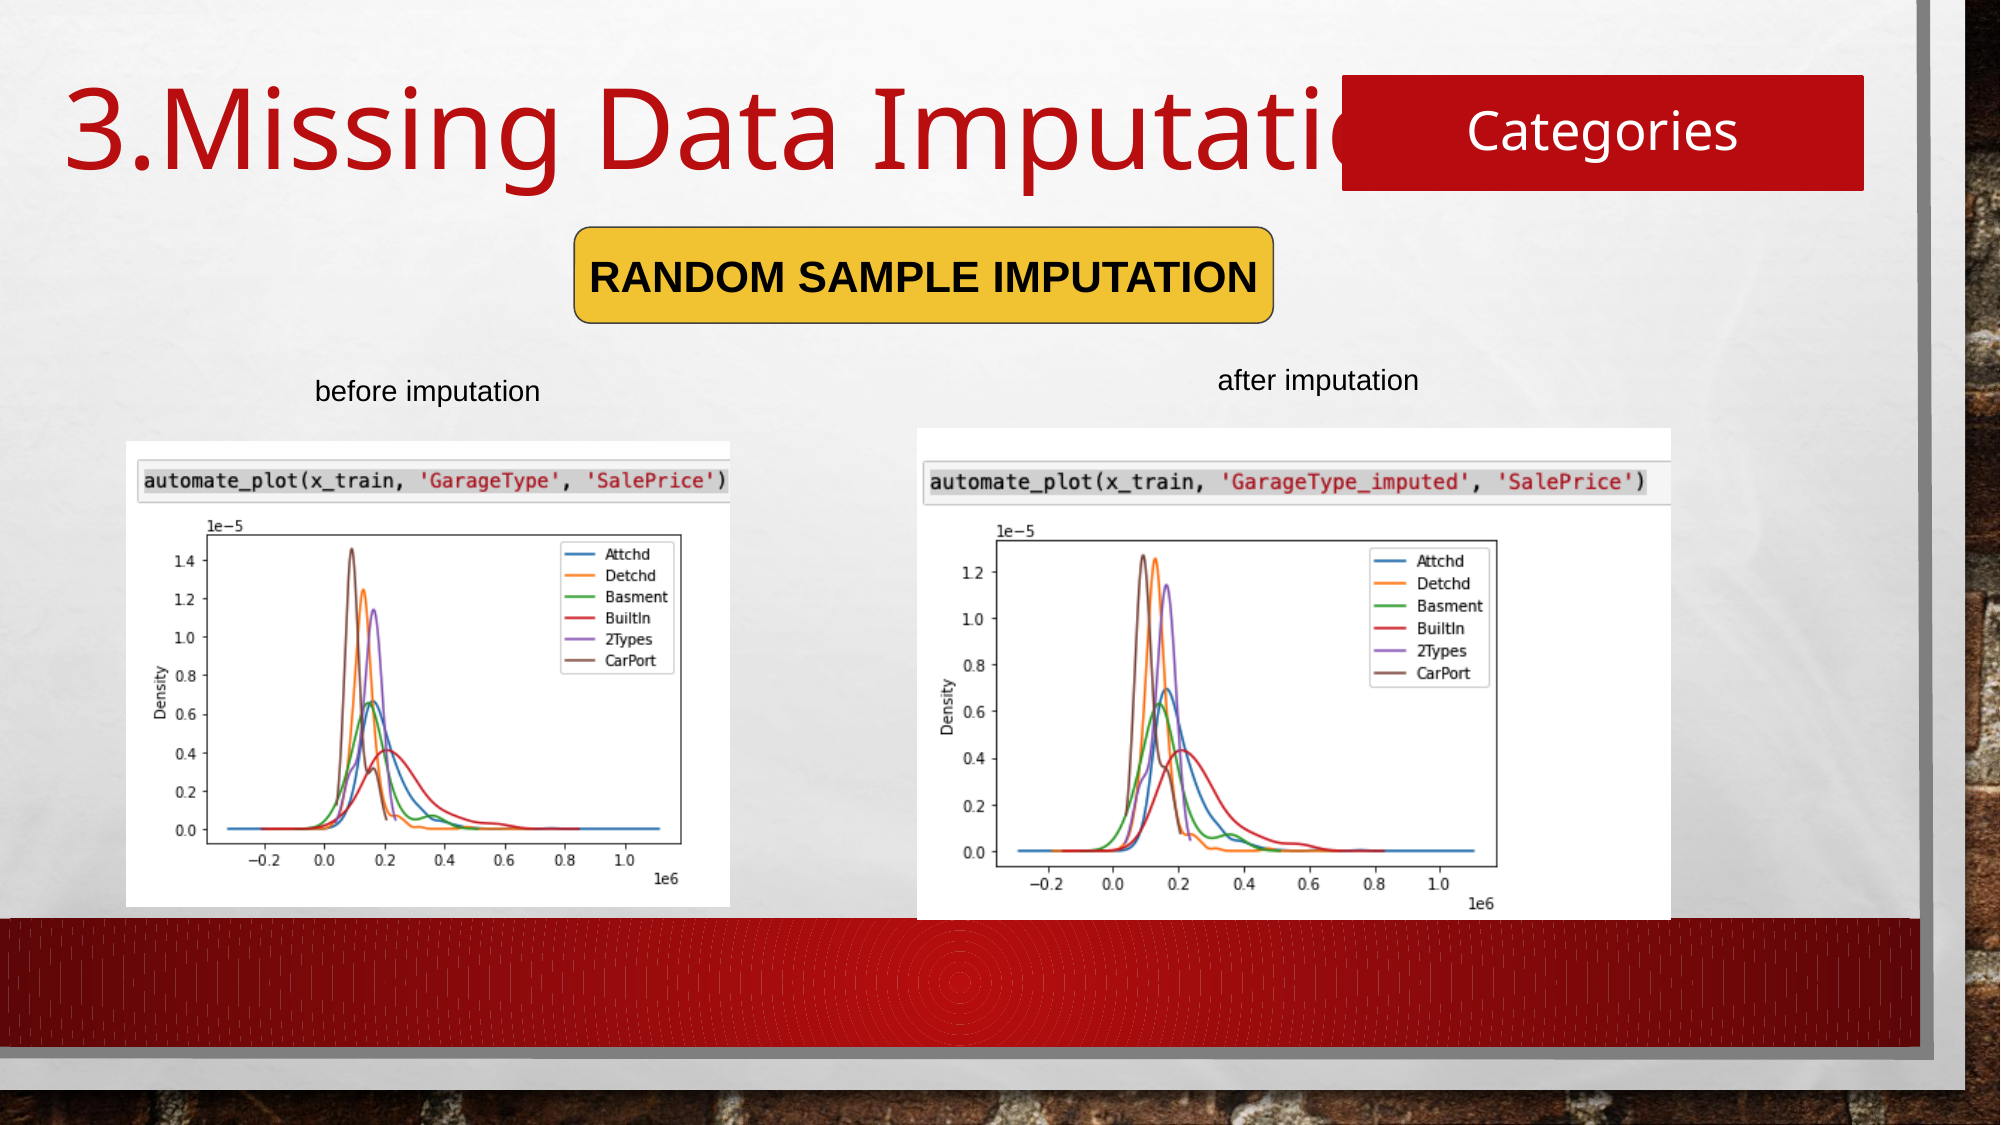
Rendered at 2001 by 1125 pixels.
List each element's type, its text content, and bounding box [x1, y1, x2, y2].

text_box Categories [1343, 76, 1863, 189]
text_box [576, 316, 1271, 324]
picture [0, 0, 1919, 920]
text_box before imputation [299, 357, 617, 423]
text_box after imputation [1202, 346, 1520, 412]
title 3.Missing Data Imputation [48, 38, 1754, 228]
picture [0, 0, 2001, 1125]
text_box RANDOM SAMPLE IMPUTATION [574, 233, 1304, 316]
text_box [578, 227, 1270, 233]
text_box [1508, 169, 2000, 235]
